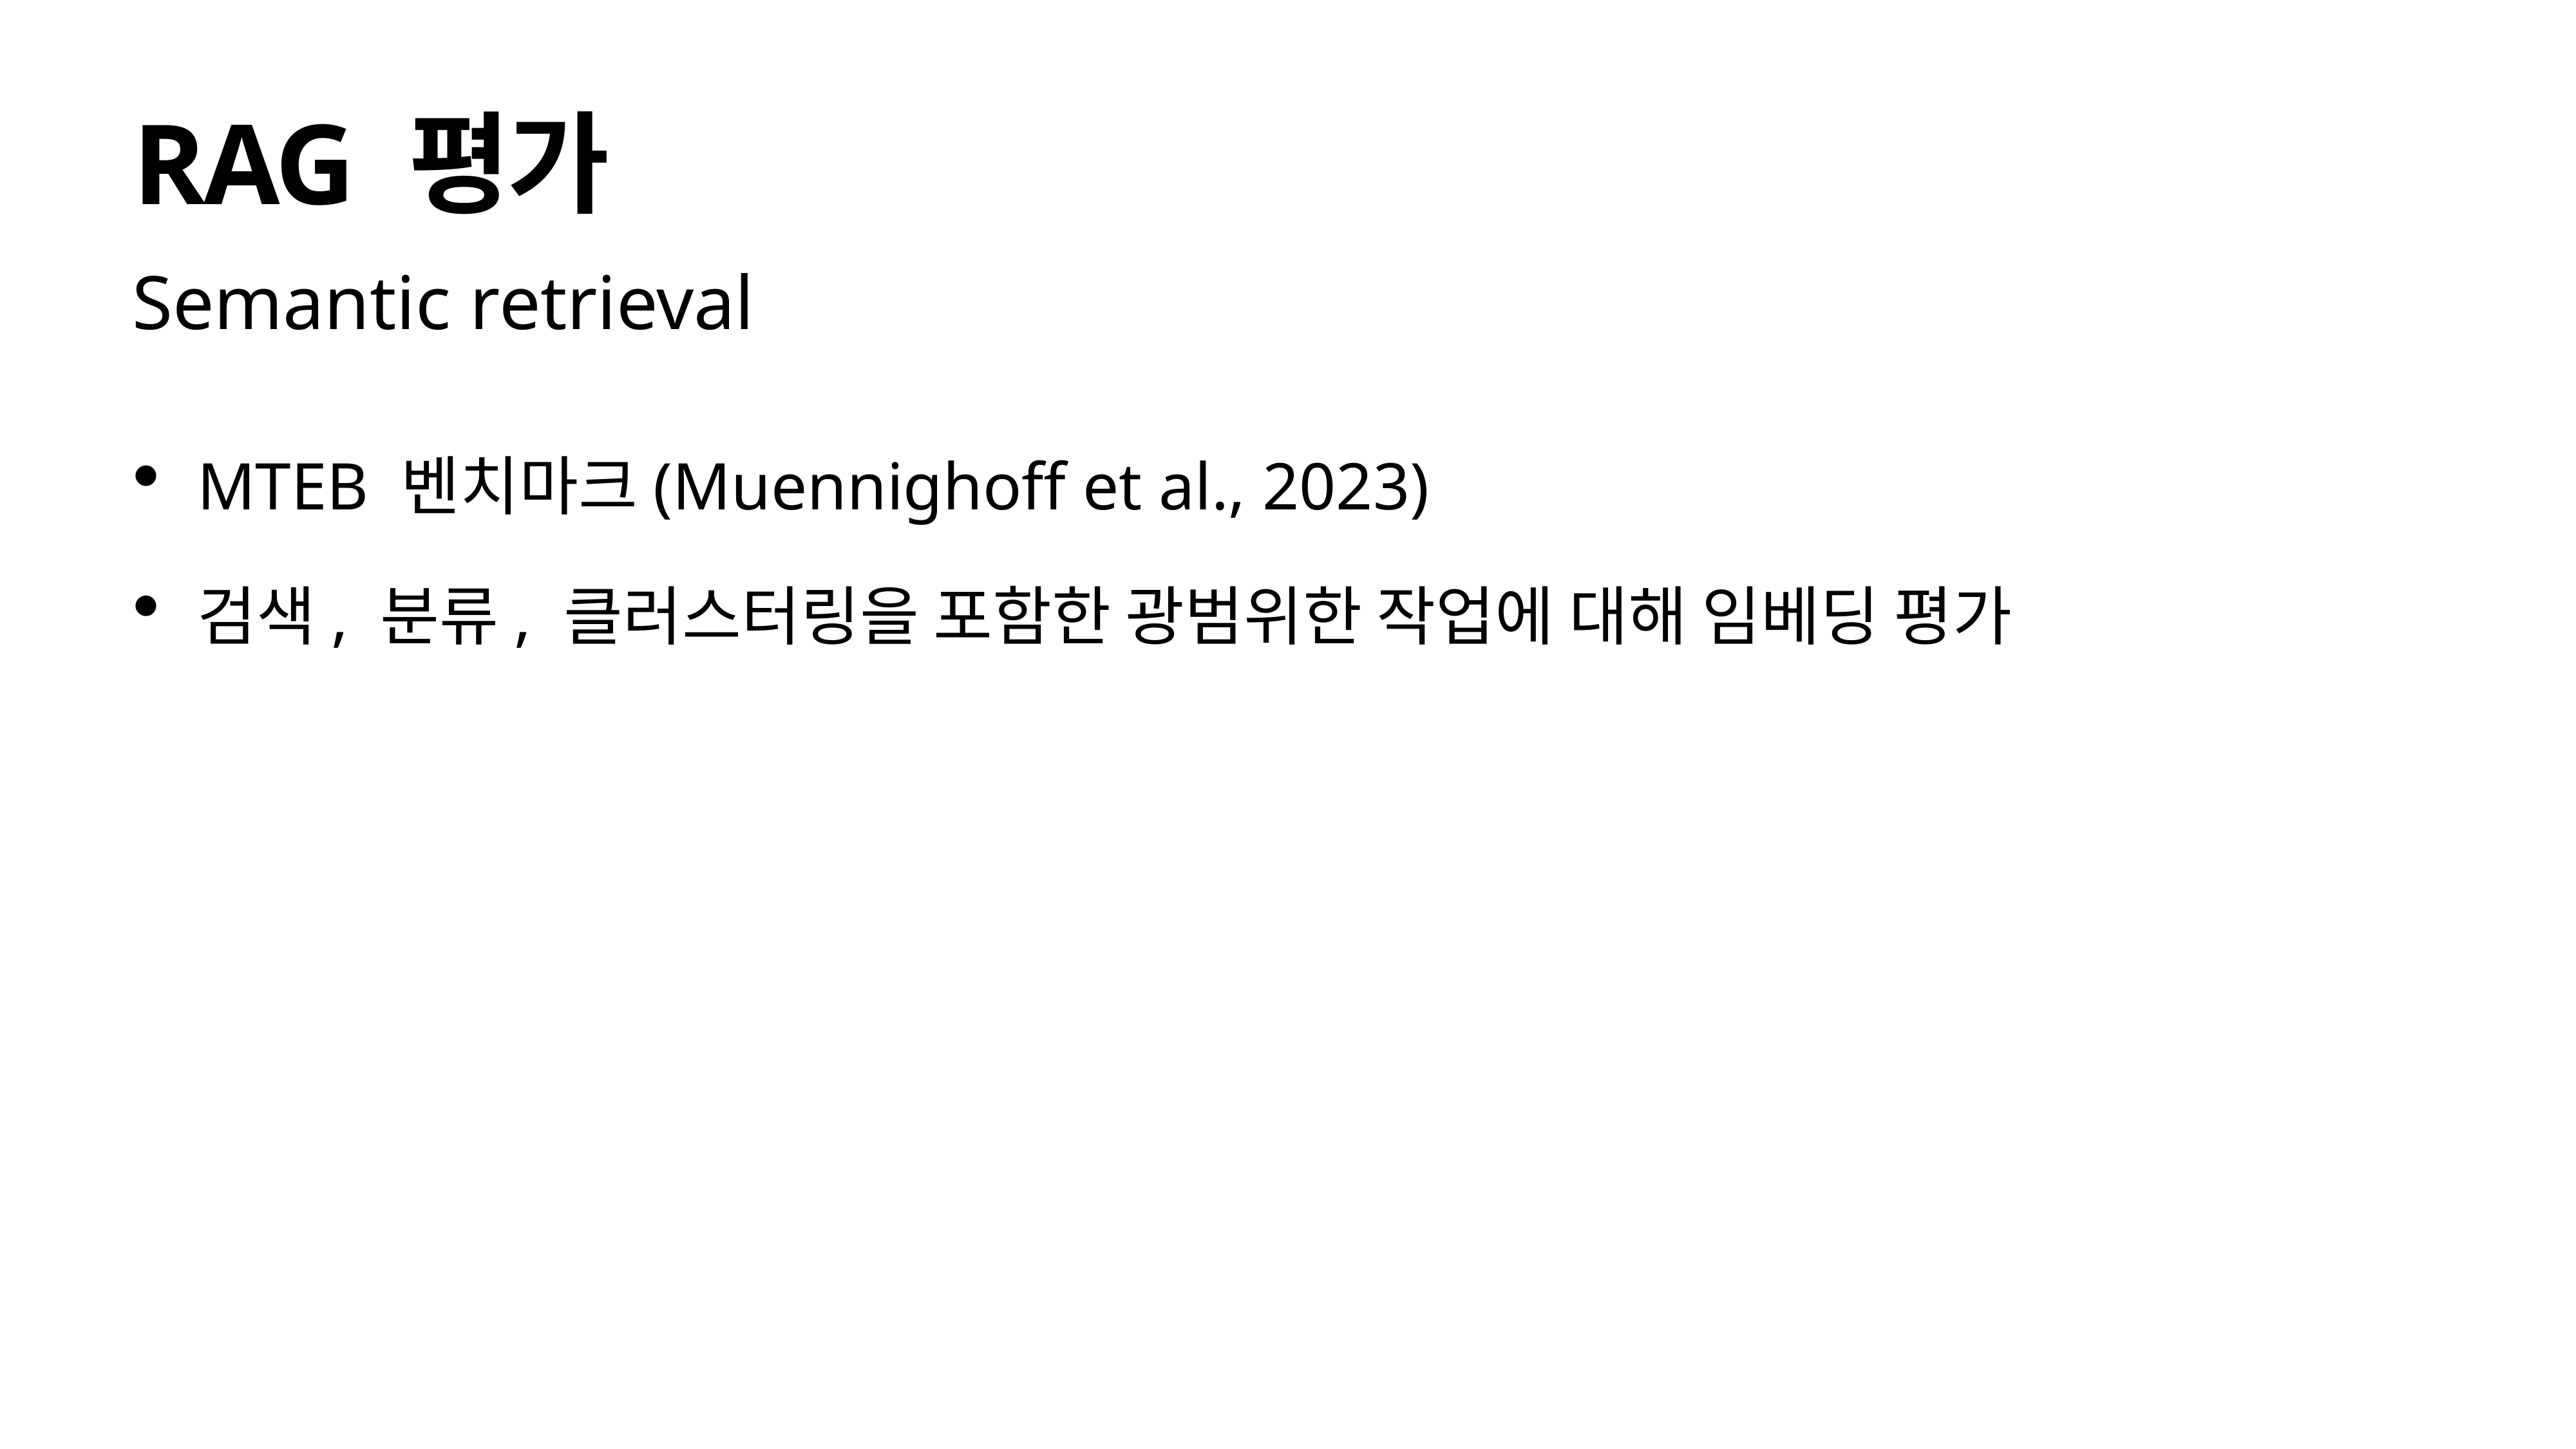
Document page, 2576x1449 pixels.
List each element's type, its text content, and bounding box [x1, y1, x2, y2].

list Semantic retrieval [127, 250, 2449, 350]
title RAG 평가 [127, 113, 2449, 250]
list MTEB 벤치마크(Muennighoff et al., 2023) 검색, 분류, 클러스터링을 포함한 광범위한 작업에 대해 임베딩 평가 [127, 448, 2449, 1321]
